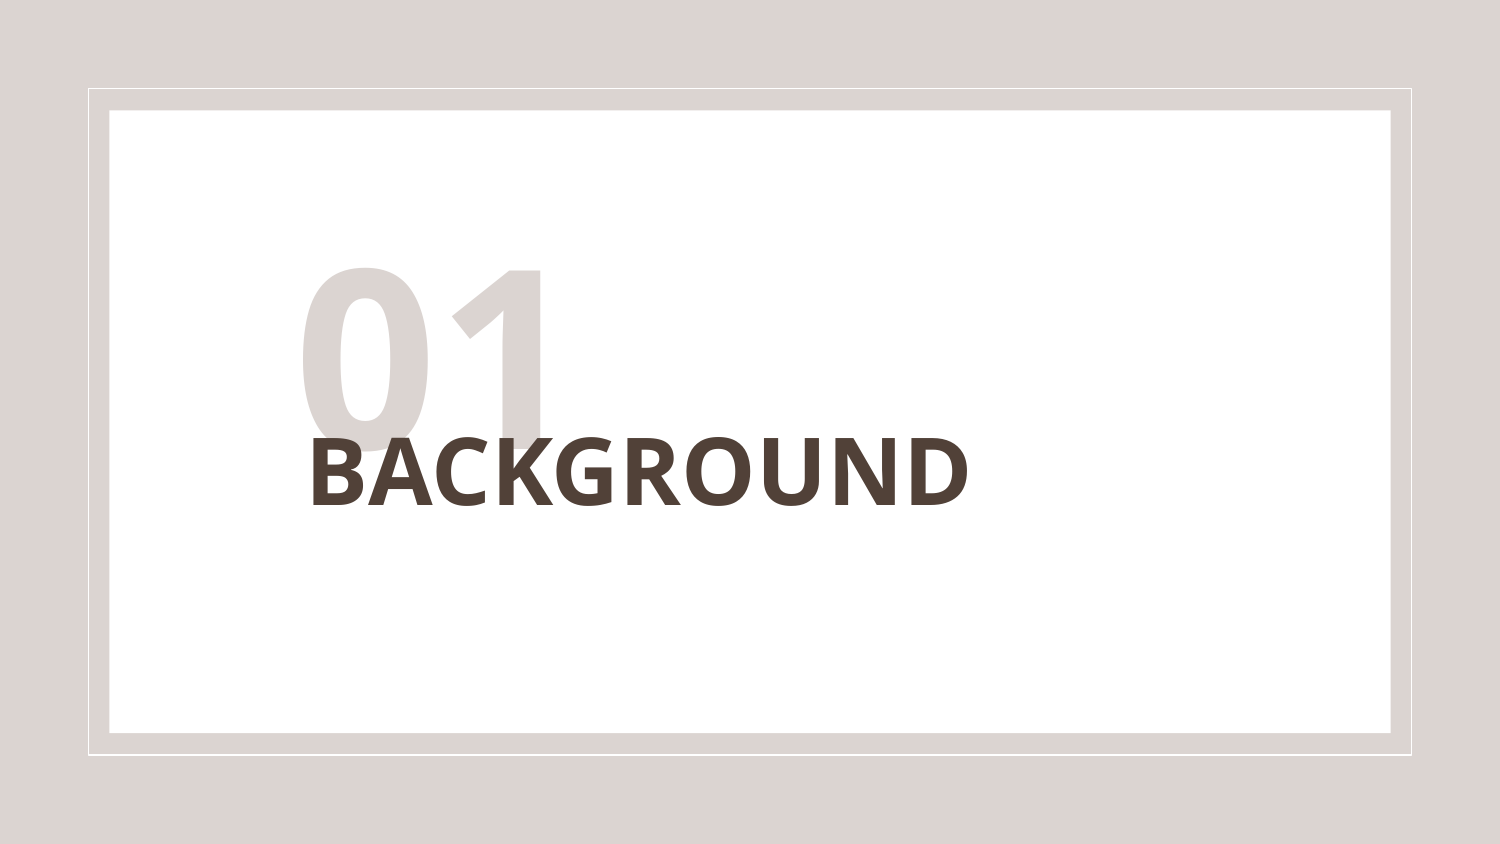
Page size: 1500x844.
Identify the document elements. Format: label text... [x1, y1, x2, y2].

title BACKGROUND [290, 398, 1221, 537]
title 01 [279, 223, 647, 515]
